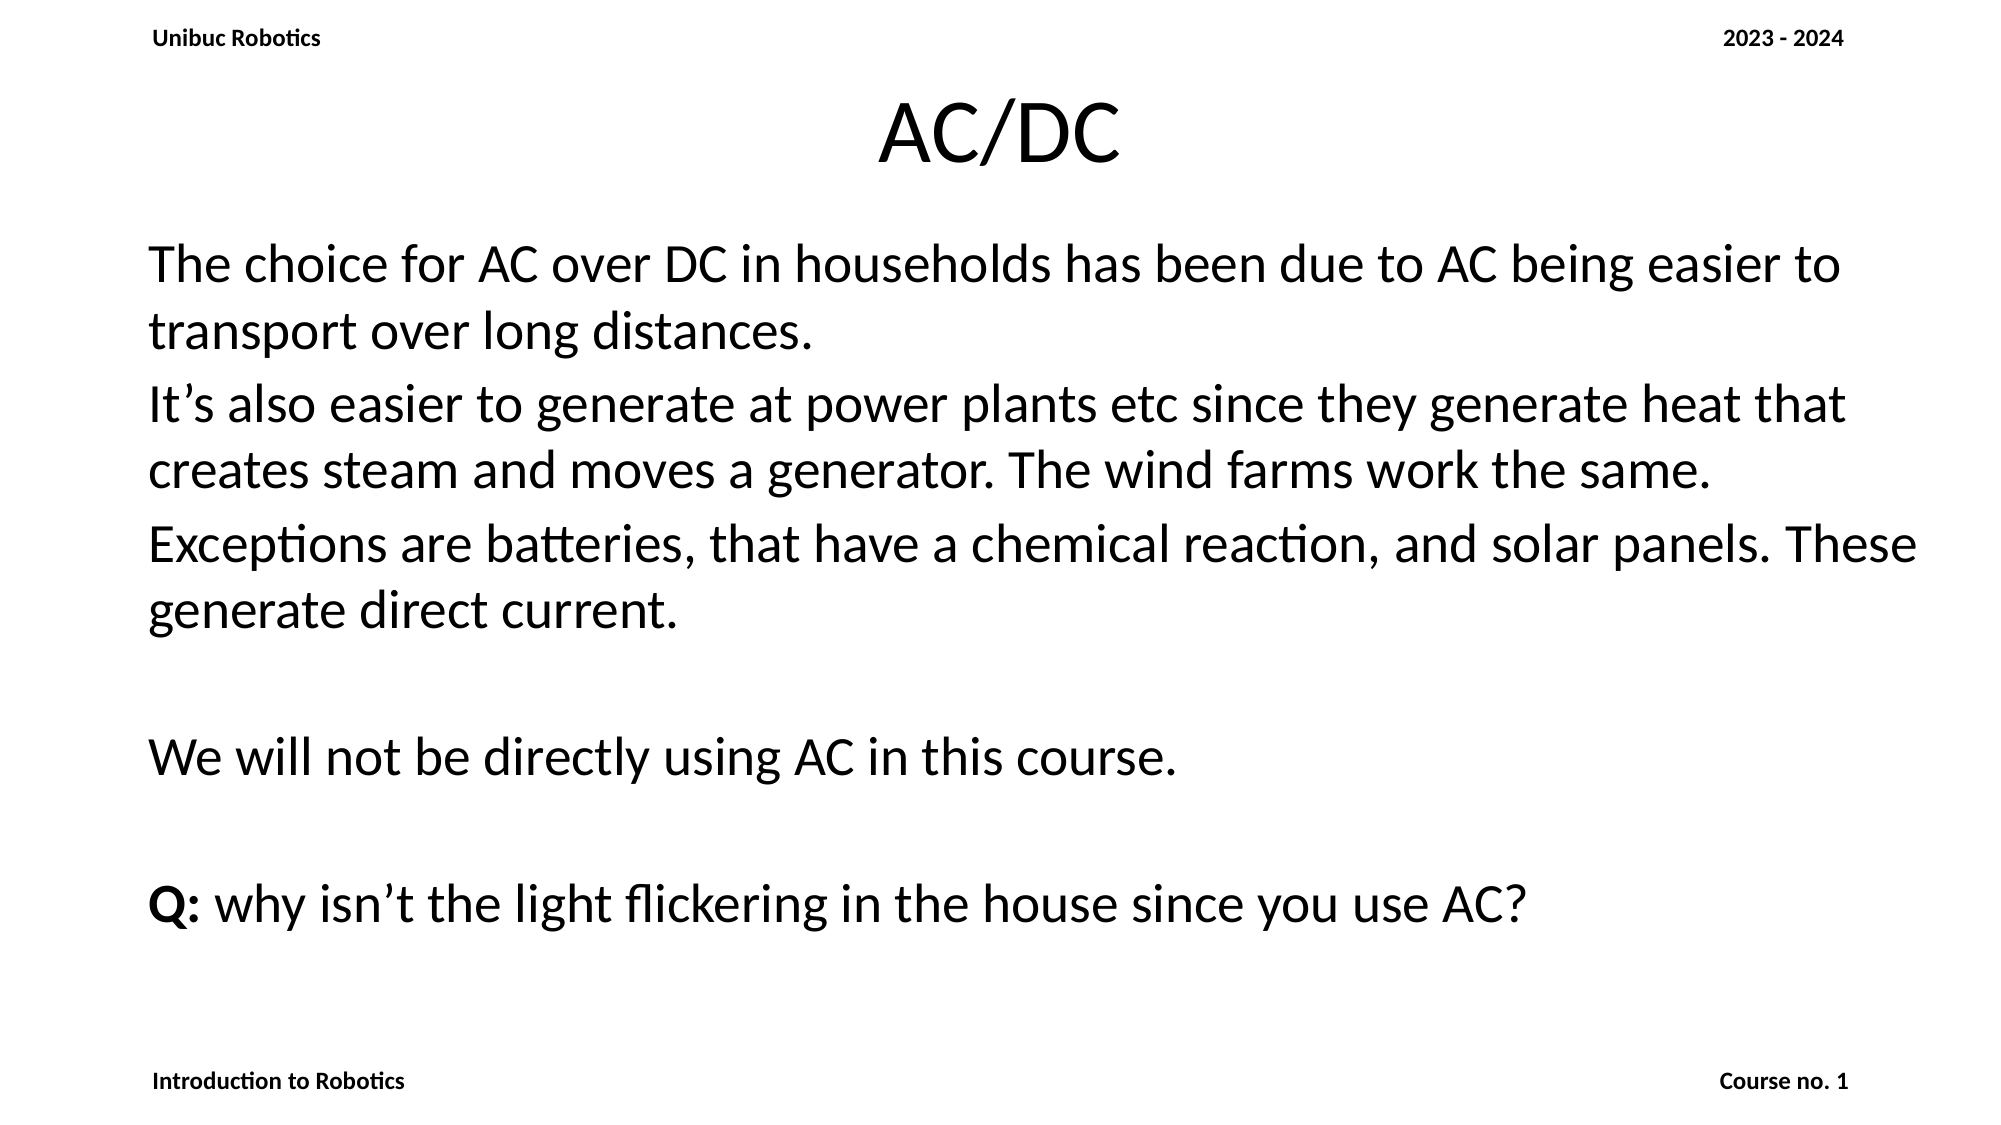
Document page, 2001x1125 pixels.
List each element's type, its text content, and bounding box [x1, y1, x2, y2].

title AC/DC [99, 32, 1900, 220]
list The choice for AC over DC in households has been due to AC being easier to transport over long distances. It’s also easier to generate at power plants etc since they generate heat that creates steam and moves a generator. The wind farms work the same. Exceptions are batteries, that have a chemical reaction, and solar panels. These generate direct current. We will not be directly using AC in this course. Q: why isn’t the light flickering in the house since you use AC? [133, 220, 1968, 945]
